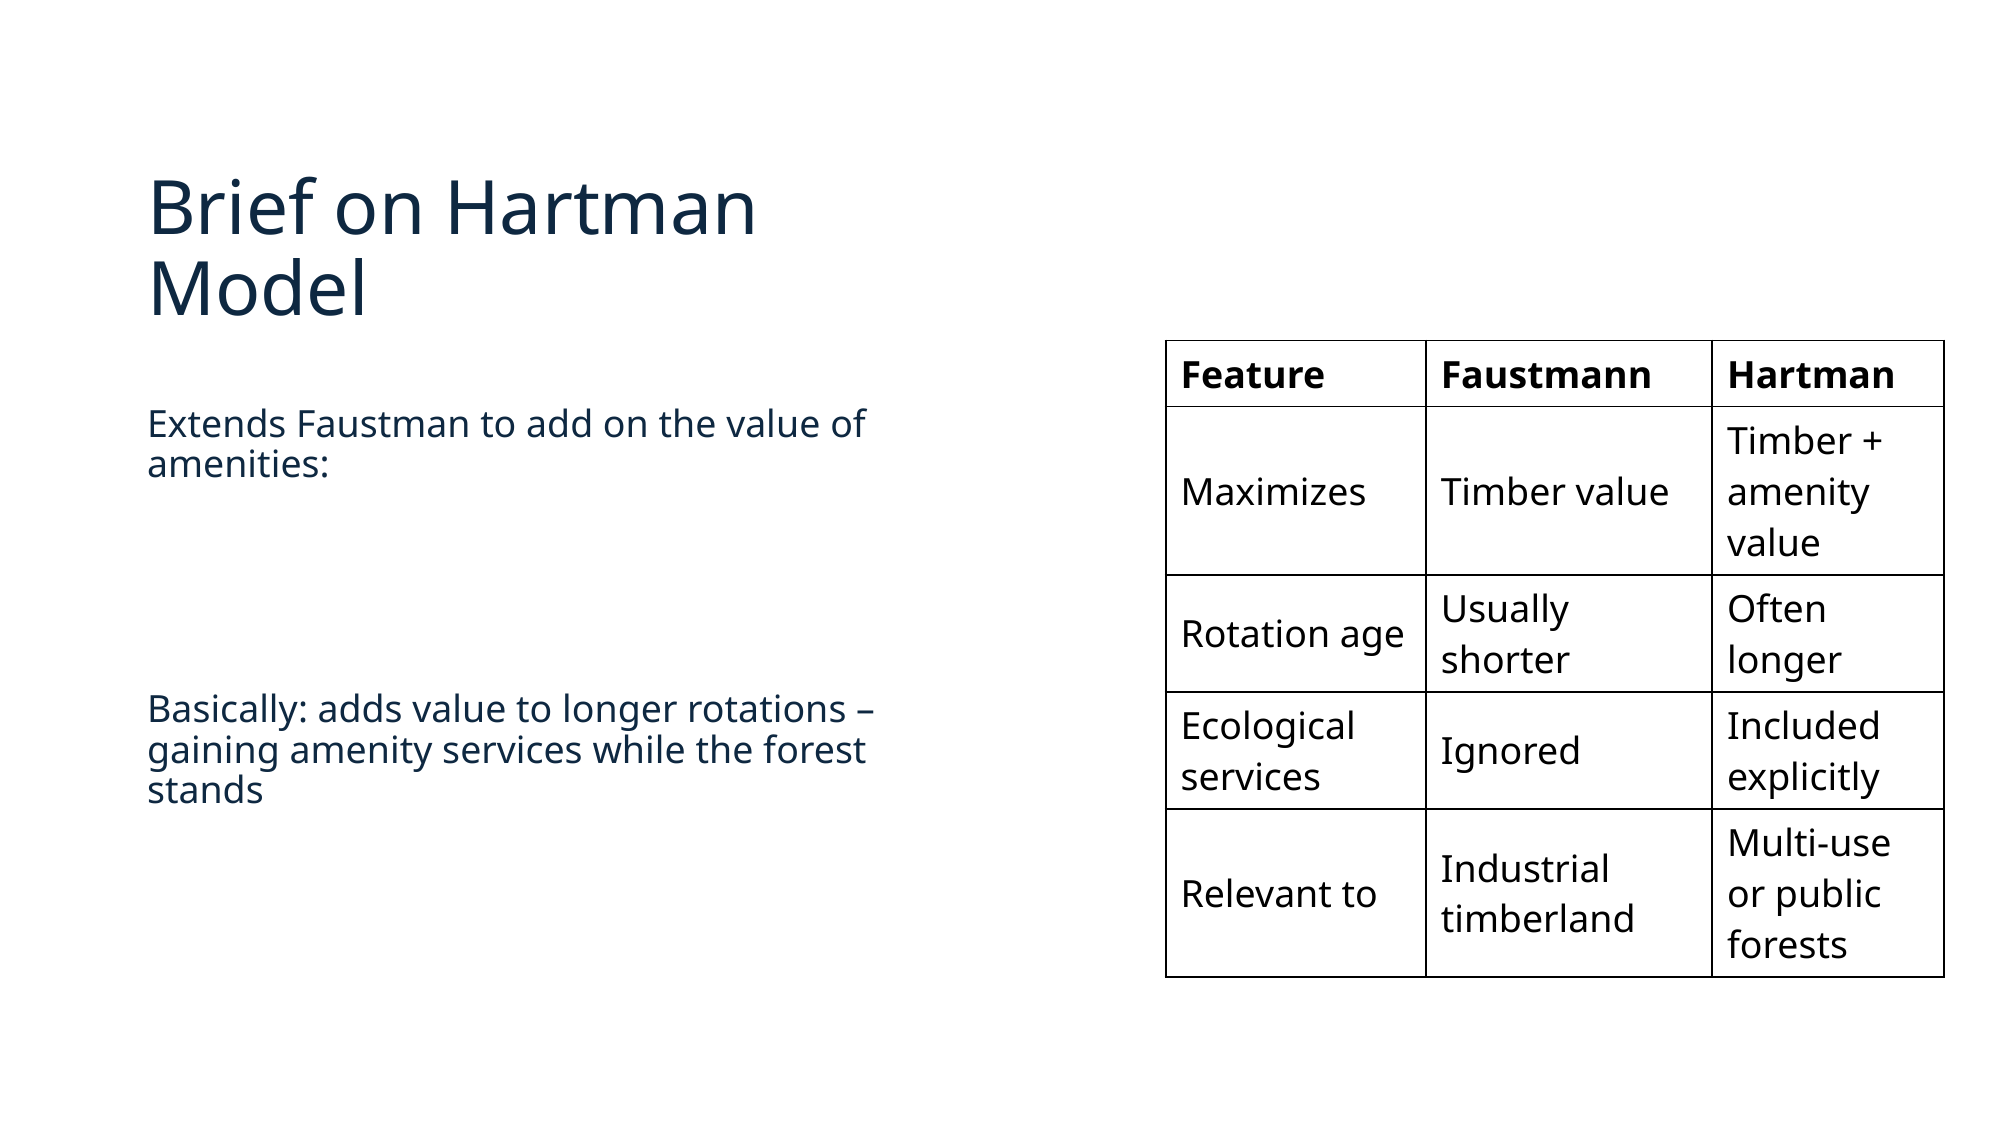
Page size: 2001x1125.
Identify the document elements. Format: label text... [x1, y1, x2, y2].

table_header Hartman [1713, 341, 1943, 406]
table_cell Ecological services [1167, 693, 1425, 808]
table_header Faustmann [1427, 341, 1711, 406]
table_cell Often longer [1713, 576, 1943, 691]
table_header Feature [1167, 341, 1425, 406]
table_cell Included explicitly [1713, 693, 1943, 808]
table_cell Maximizes [1167, 407, 1425, 574]
table_cell Relevant to [1167, 810, 1425, 976]
table_cell Multi-use or public forests [1713, 810, 1943, 976]
table_cell Rotation age [1167, 576, 1425, 691]
table_cell Usually shorter [1427, 576, 1711, 691]
table_cell Industrial timberland [1427, 810, 1711, 976]
table_cell Ignored [1427, 693, 1711, 808]
table_cell Timber value [1427, 407, 1711, 574]
table_cell Timber + amenity value [1713, 407, 1943, 574]
title Brief on Hartman Model [131, 131, 914, 371]
